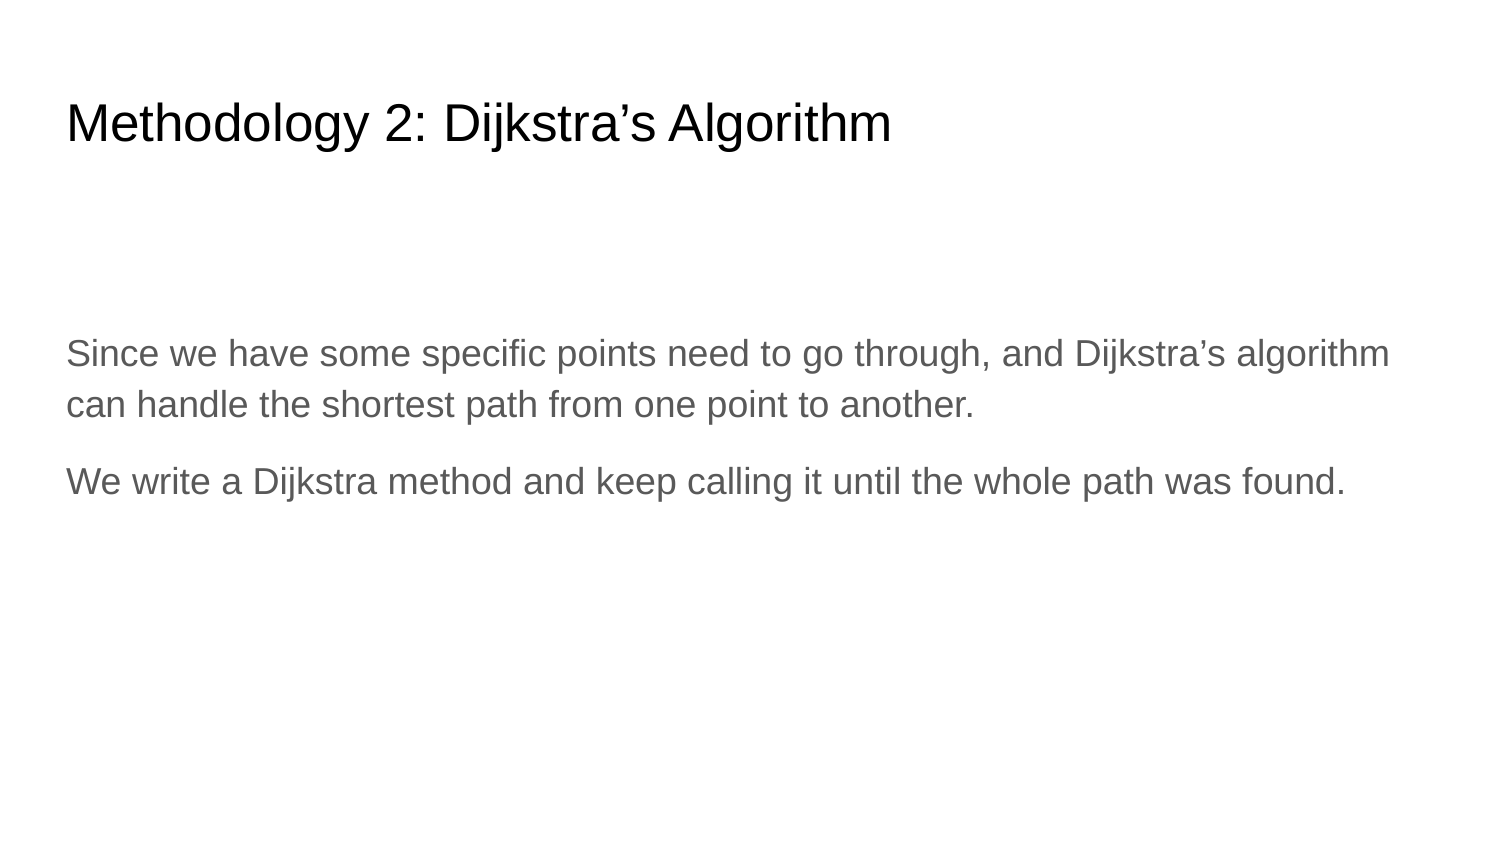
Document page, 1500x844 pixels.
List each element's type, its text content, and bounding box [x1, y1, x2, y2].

title Methodology 2: Dijkstra’s Algorithm [51, 72, 1449, 167]
list Since we have some specific points need to go through, and Dijkstra’s algorithm can handle the shortest path from one point to another. We write a Dijkstra method and keep calling it until the whole path was found. [51, 307, 1449, 657]
